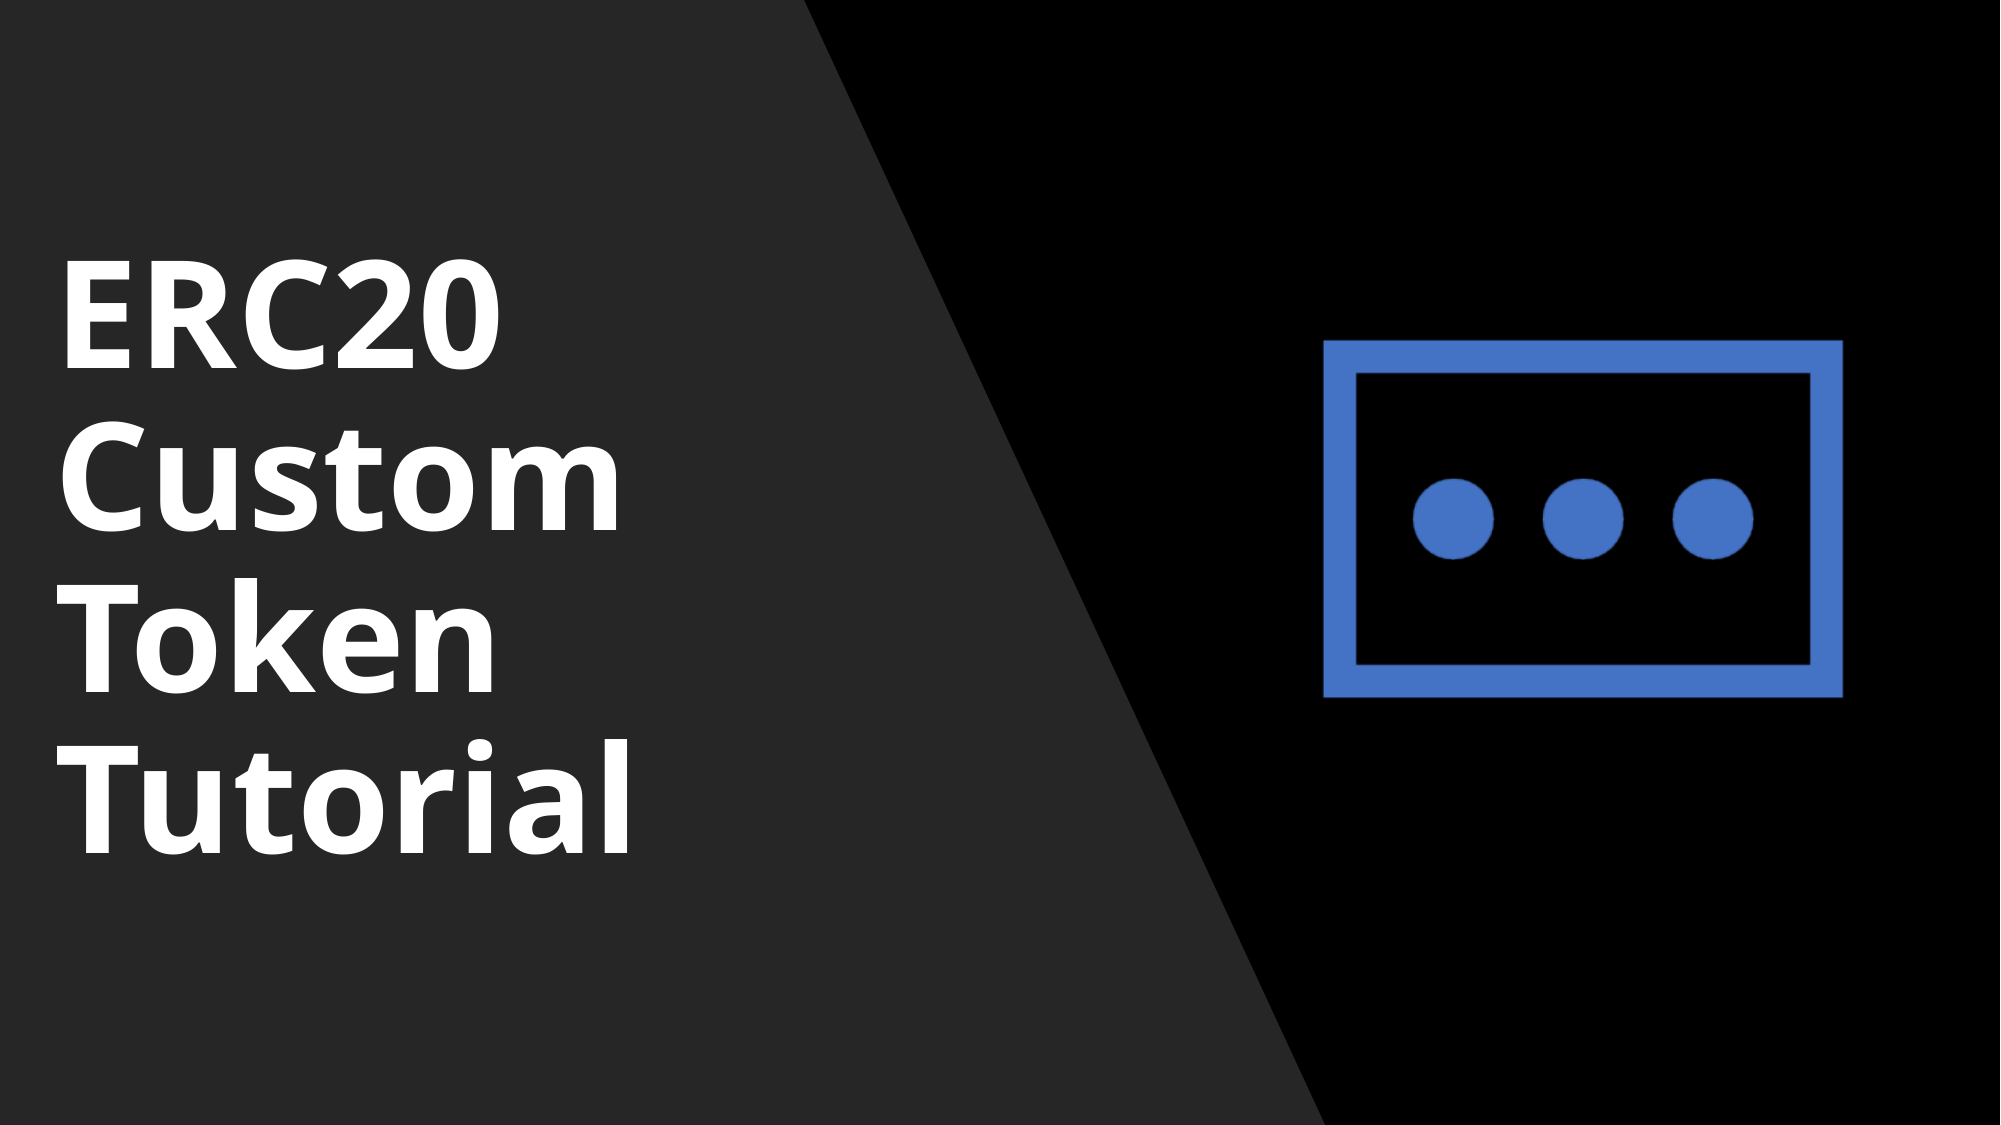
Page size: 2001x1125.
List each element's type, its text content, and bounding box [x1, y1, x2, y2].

picture [1272, 224, 1895, 847]
title ERC20 Custom Token Tutorial [39, 270, 1000, 855]
text_box [0, 0, 1327, 1125]
